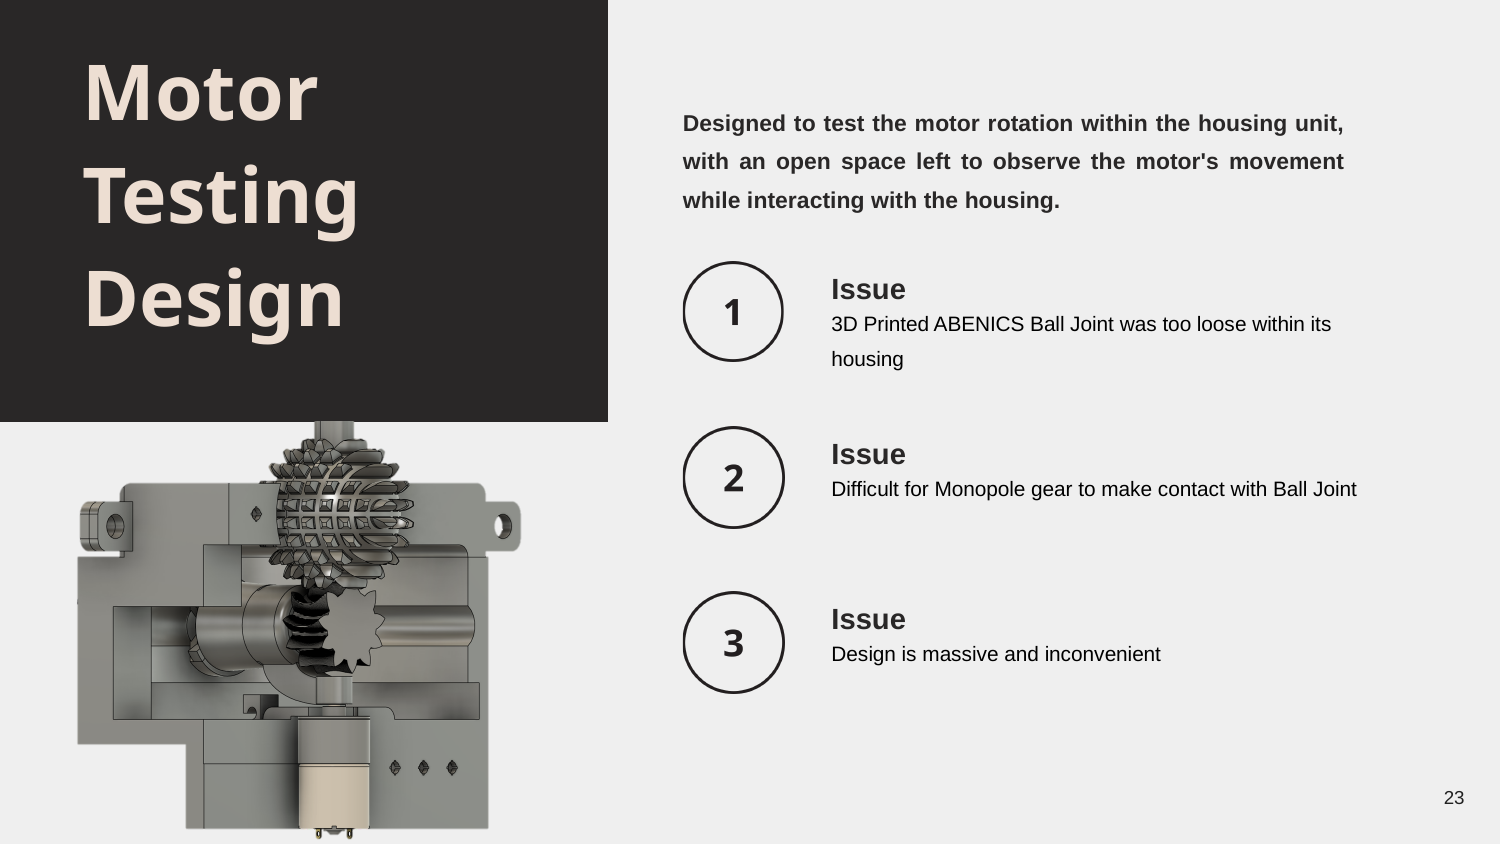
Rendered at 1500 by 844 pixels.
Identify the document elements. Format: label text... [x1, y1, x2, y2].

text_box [831, 586, 1345, 657]
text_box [831, 421, 1400, 492]
text_box [682, 591, 785, 694]
text_box [682, 426, 785, 529]
text_box [682, 261, 784, 362]
picture [56, 421, 536, 844]
text_box Motor Testing Design [82, 33, 526, 342]
slide_number ‹#› [1389, 764, 1480, 830]
text_box Designed to test the motor rotation within the housing unit, with an open space left to observe the motor's movement while interacting with the housing. [682, 97, 1345, 213]
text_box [831, 256, 1400, 362]
text_box [0, 0, 609, 422]
